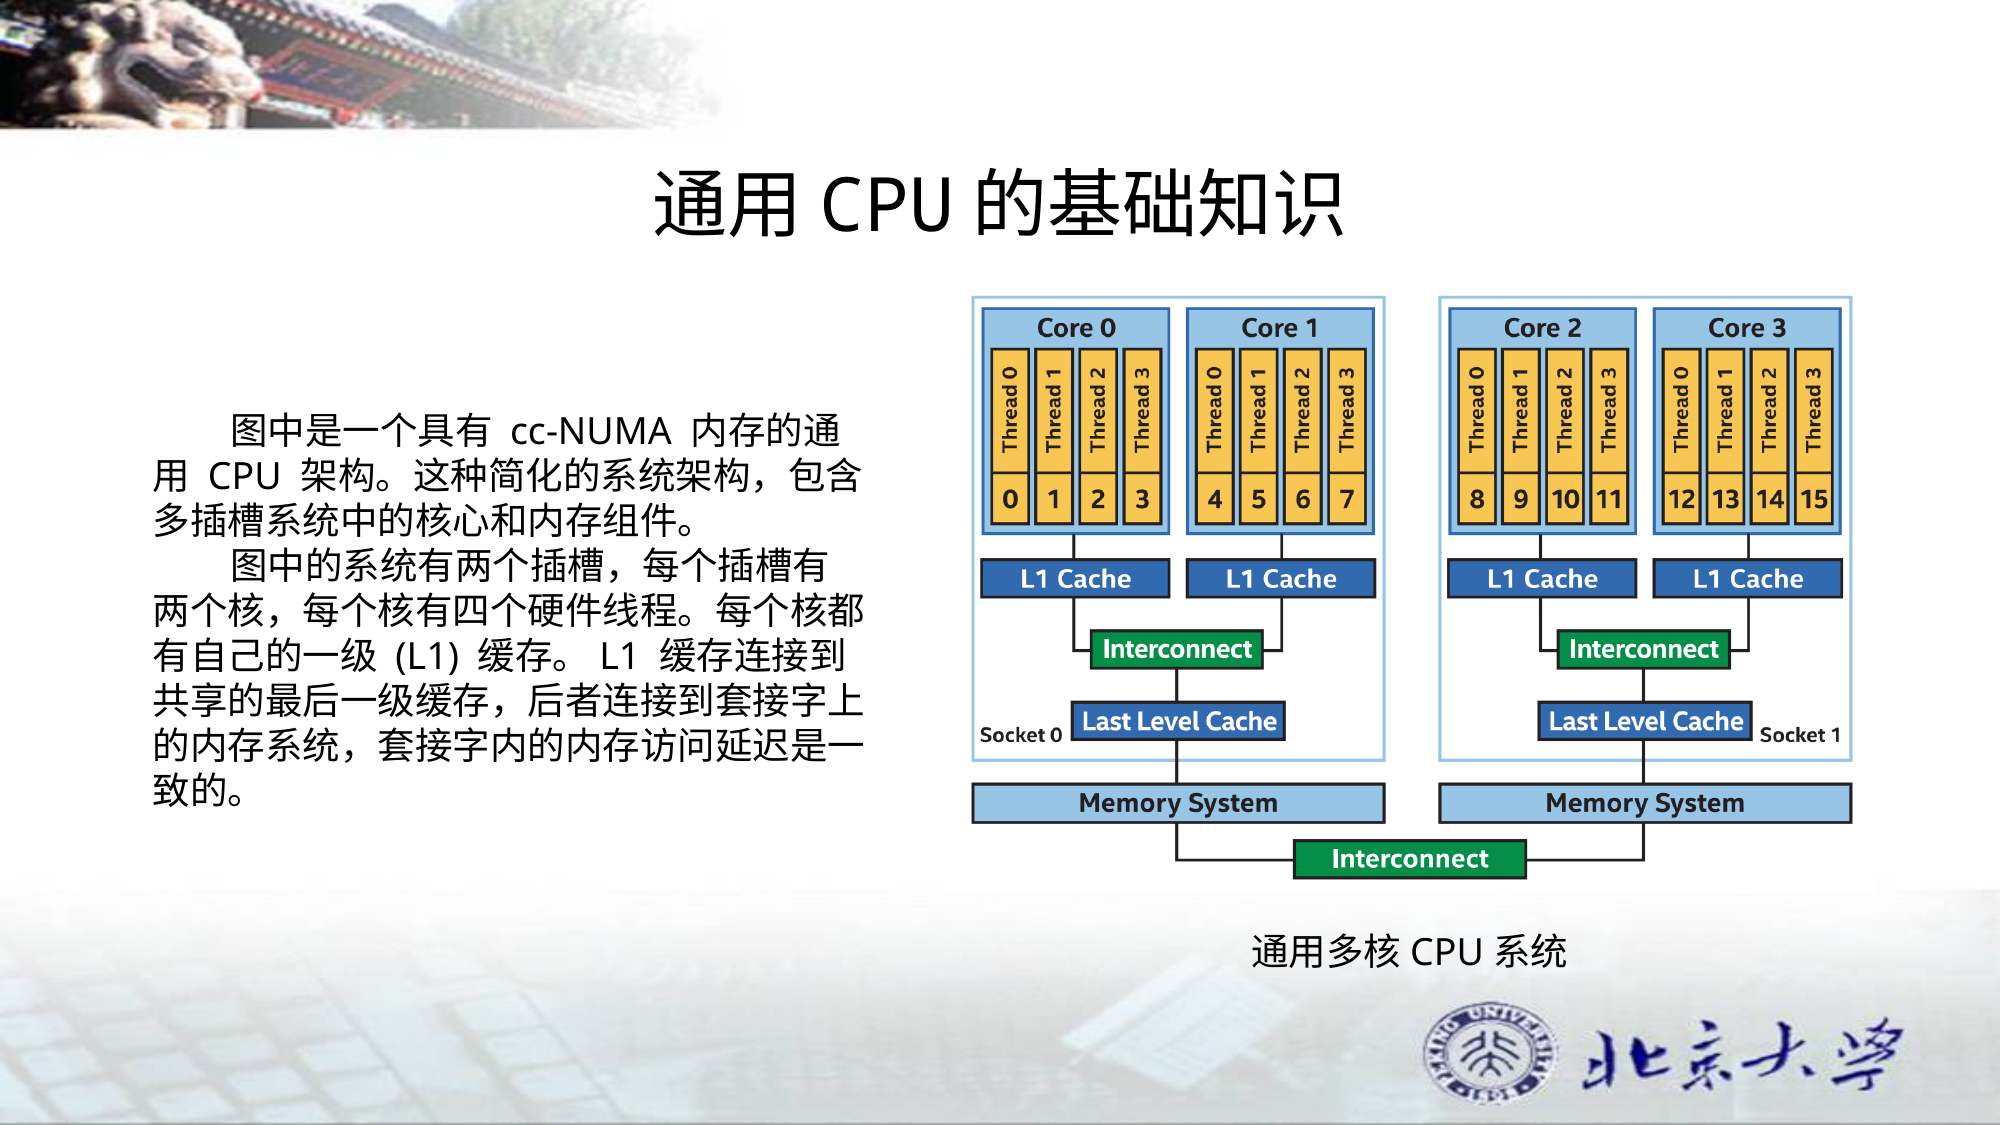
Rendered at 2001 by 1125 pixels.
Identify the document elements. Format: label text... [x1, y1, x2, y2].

text_box 通用多核CPU系统 [1236, 920, 1583, 981]
picture [0, 0, 2000, 1125]
text_box 图中是一个具有 cc-NUMA 内存的通用 CPU 架构。这种简化的系统架构，包含多插槽系统中的核心和内存组件。 图中的系统有两个插槽，每个插槽有两个核，每个核有四个硬件线程。每个核都有自己的一级 (L1) 缓存。L1 缓存连接到共享的最后一级缓存，后者连接到套接字上的内存系统，套接字内的内存访问延迟是一致的。 [138, 399, 882, 820]
title 通用CPU的基础知识 [99, 145, 1900, 258]
